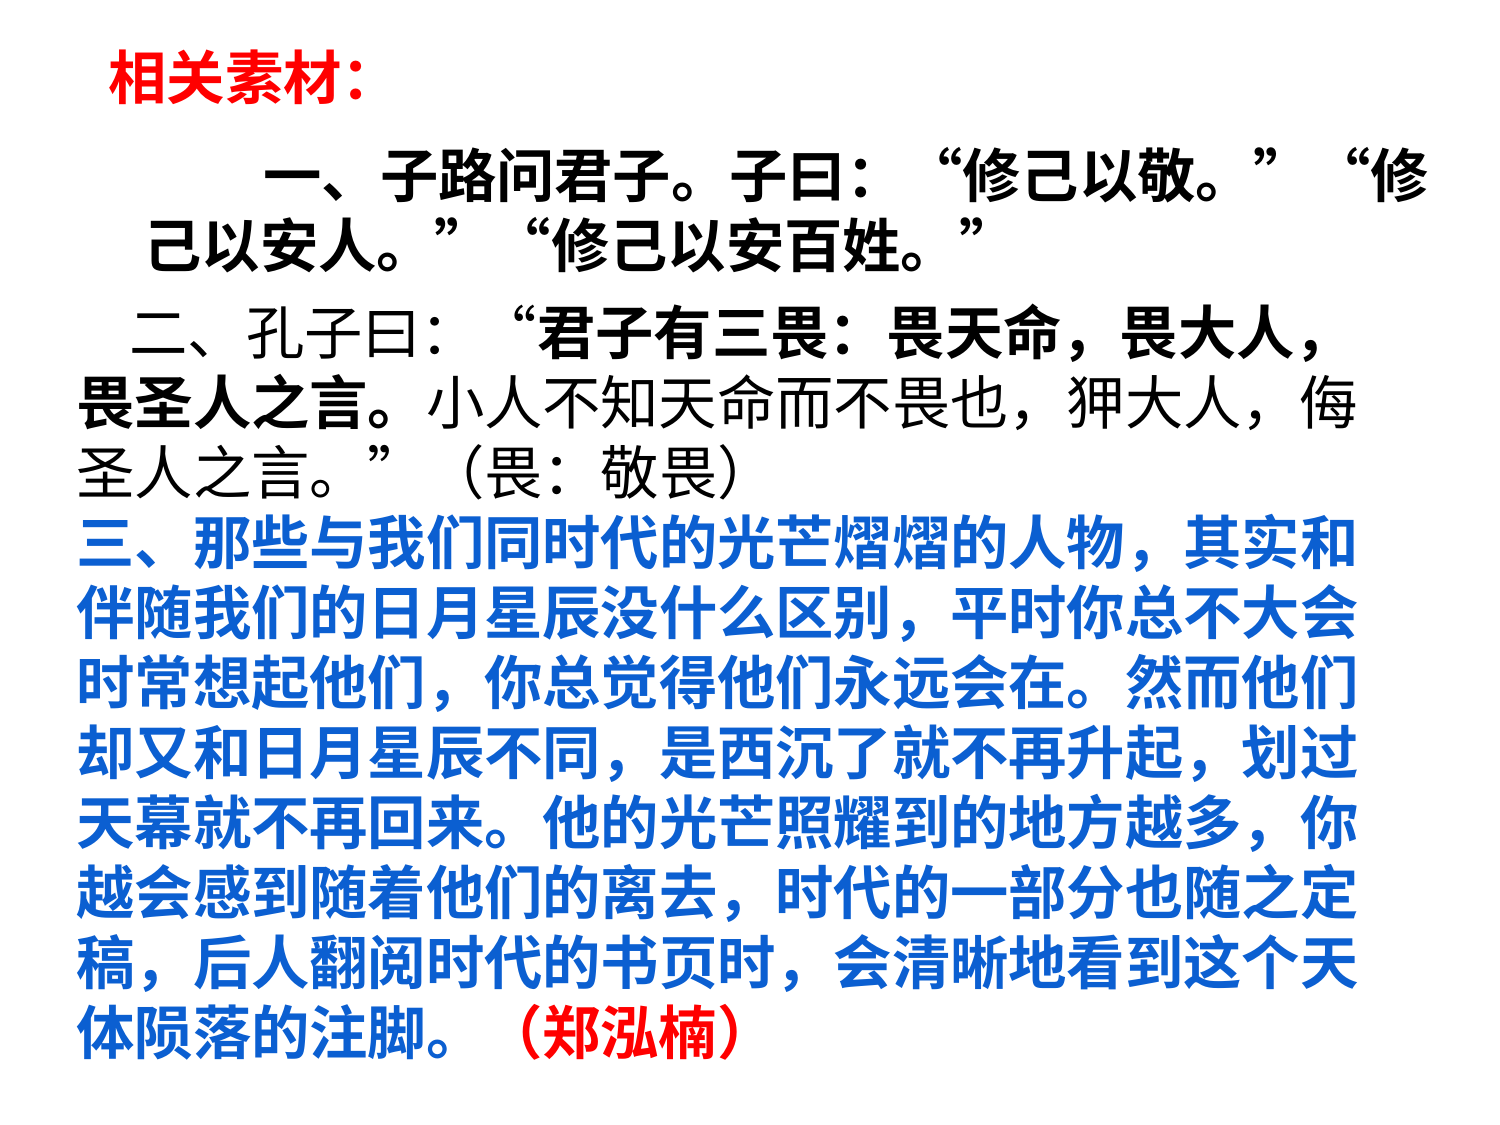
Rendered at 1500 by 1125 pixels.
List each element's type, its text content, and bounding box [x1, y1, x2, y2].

text_box 相关素材： [93, 34, 1282, 119]
text_box 一、子路问君子。子曰：“修己以敬。”“修己以安人。”“修己以安百姓。” [128, 132, 1477, 287]
text_box 二、孔子曰：“君子有三畏：畏天命，畏大人，畏圣人之言。小人不知天命而不畏也，狎大人，侮圣人之言。”（畏：敬畏） 三、那些与我们同时代的光芒熠熠的人物，其实和伴随我们的日月星辰没什么区别，平时你总不大会时常想起他们，你总觉得他们永远会在。然而他们却又和日月星辰不同，是西沉了就不再升起，划过天幕就不再回来。他的光芒照耀到的地方越多，你越会感到随着他们的离去，时代的一部分也随之定稿，后人翻阅时代的书页时，会清晰地看到这个天体陨落的注脚。（郑泓楠） [61, 288, 1407, 1074]
